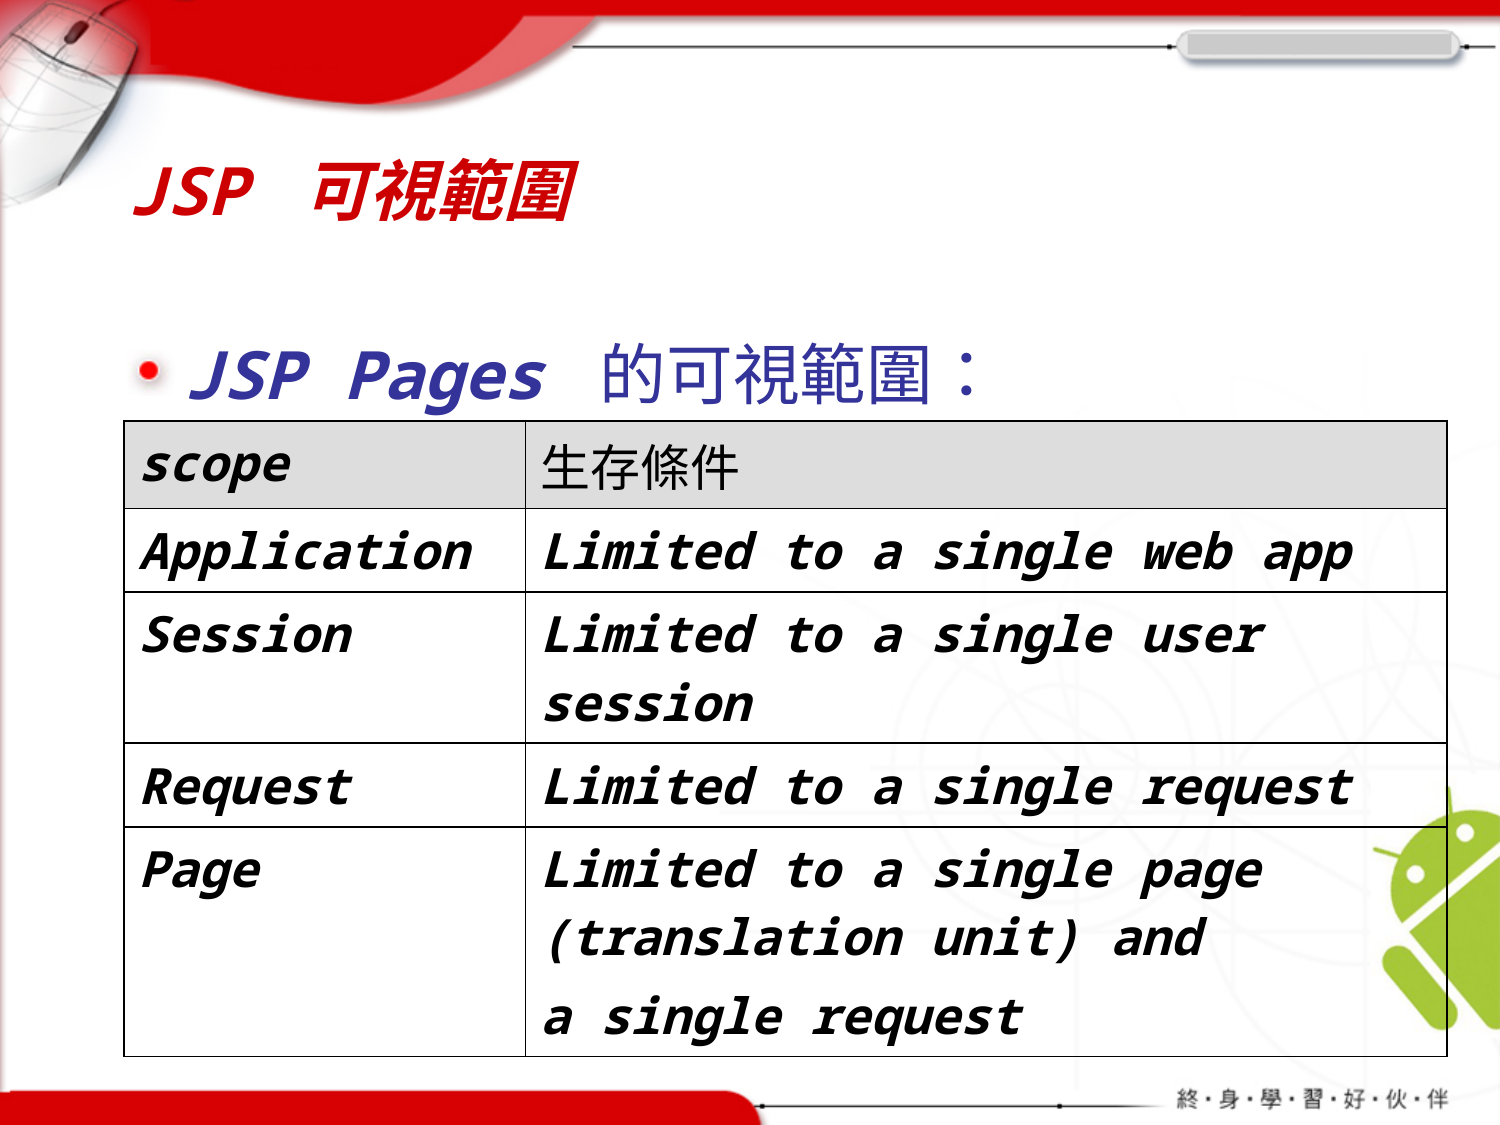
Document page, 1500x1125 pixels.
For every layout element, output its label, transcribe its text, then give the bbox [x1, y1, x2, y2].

list JSP Pages 的可視範圍： [112, 324, 1388, 421]
table_header scope [125, 422, 525, 508]
table_header 生存條件 [526, 422, 1446, 508]
table_cell Limited to a single user session [526, 593, 1446, 742]
title JSP 可視範圍 [112, 99, 1463, 288]
table_cell Application [125, 509, 525, 591]
table_cell Session [125, 593, 525, 742]
table_cell Limited to a single page (translation unit) and a single request [526, 828, 1446, 1056]
table_cell Request [125, 744, 525, 826]
picture [0, 0, 1500, 1125]
table_cell Limited to a single web app [526, 509, 1446, 591]
table_cell Limited to a single request [526, 744, 1446, 826]
table_cell Page [125, 828, 525, 1056]
